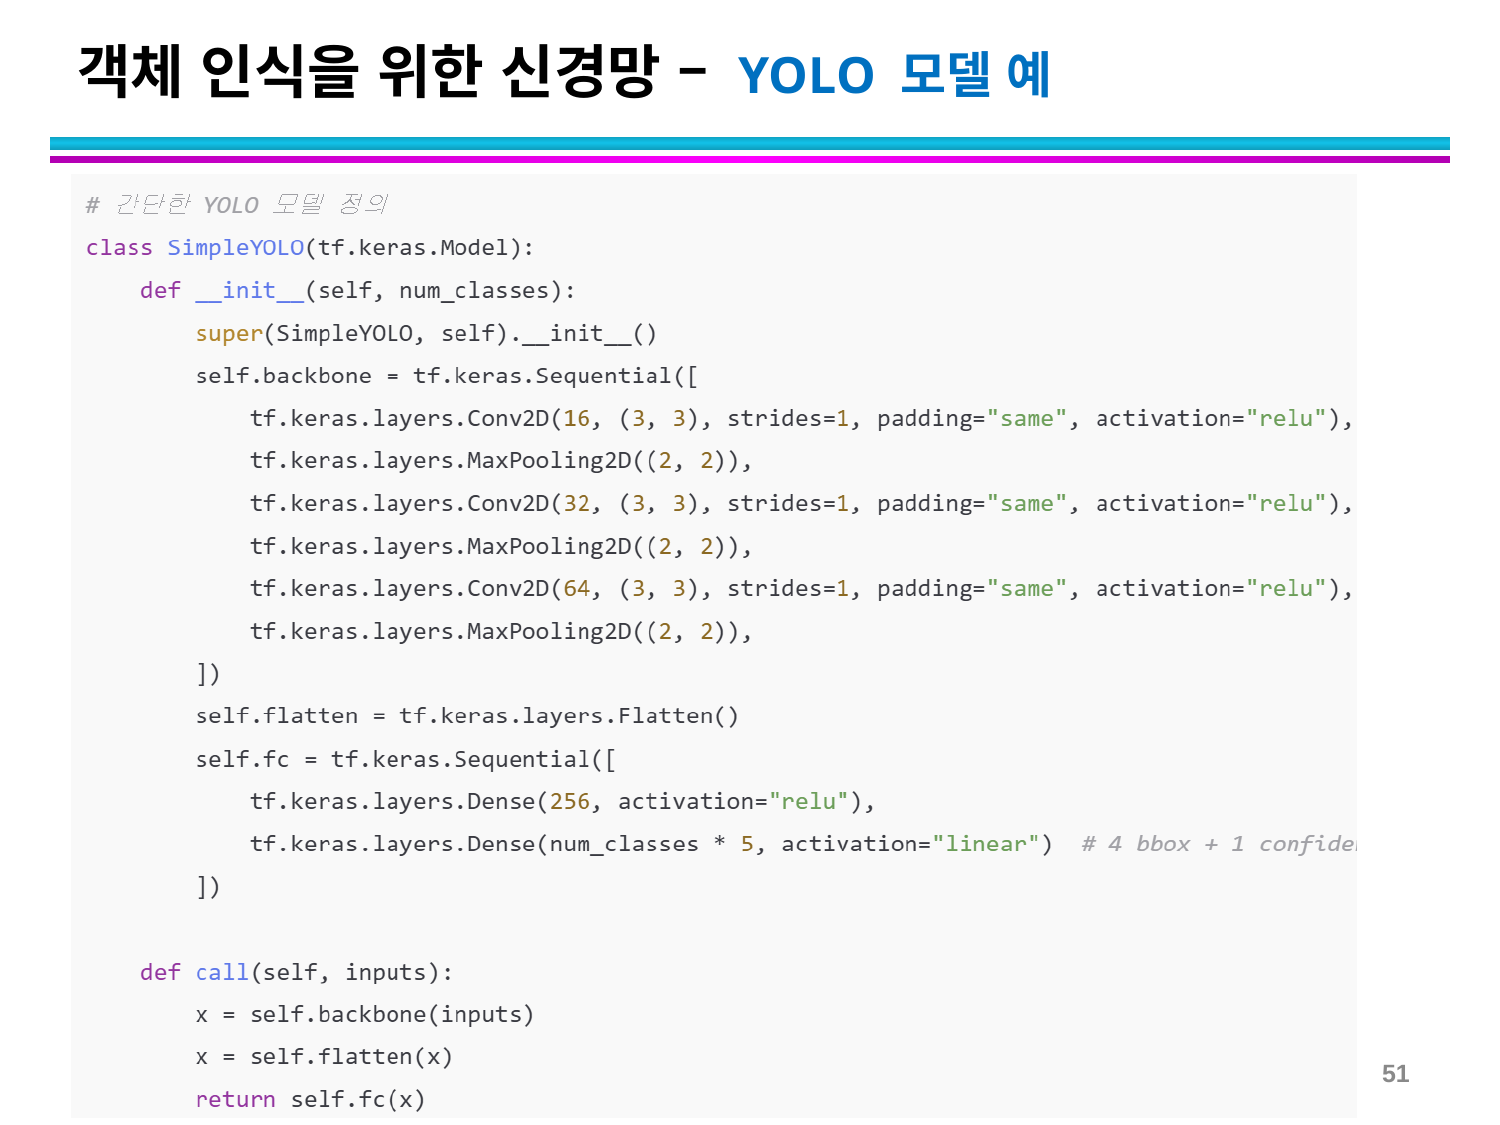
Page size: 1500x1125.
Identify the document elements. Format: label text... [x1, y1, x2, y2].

title 객체 인식을 위한 신경망 – YOLO 모델 예 [62, 24, 1421, 113]
picture [71, 174, 1358, 1118]
slide_number 51 [1362, 1042, 1425, 1103]
